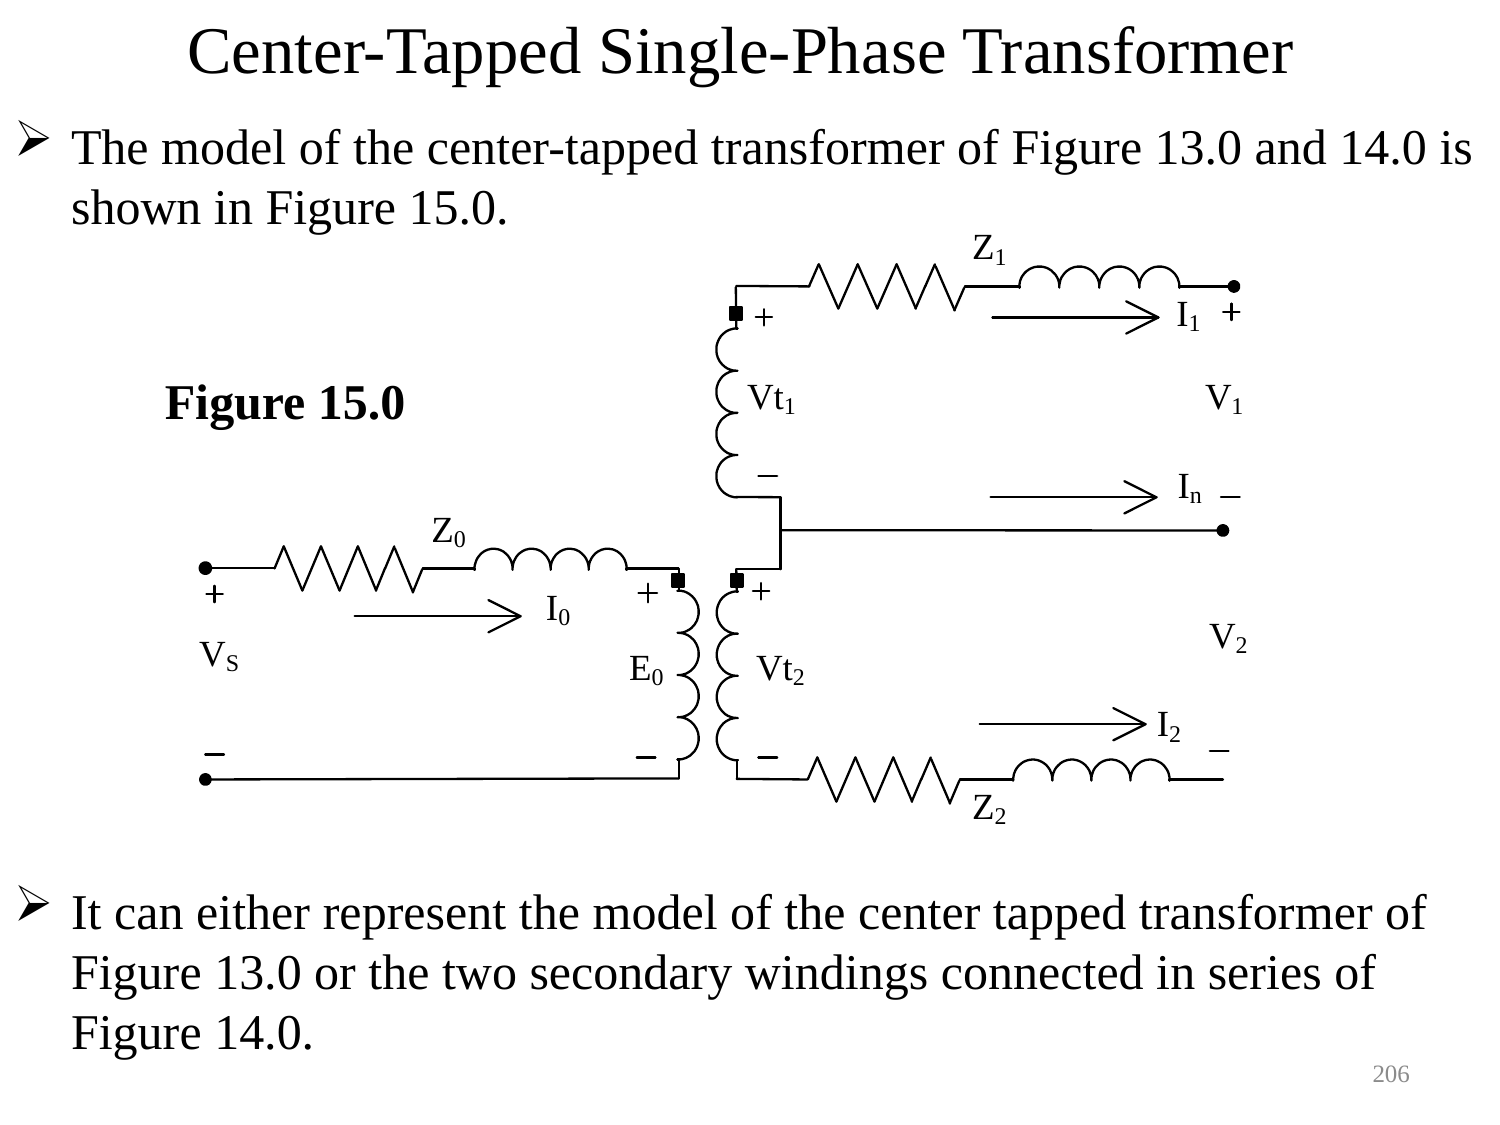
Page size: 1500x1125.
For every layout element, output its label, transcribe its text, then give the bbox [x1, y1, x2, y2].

slide_number 206 [1074, 1042, 1425, 1103]
picture [196, 219, 1250, 834]
text_box The model of the center-tapped transformer of Figure 13.0 and 14.0 is shown in Figure 15.0. Figure 15.0 It can either represent the model of the center tapped transformer of Figure 13.0 or the two secondary windings connected in series of Figure 14.0. [0, 95, 1500, 1113]
text_box Center-Tapped Single-Phase Transformer [0, 0, 1500, 95]
